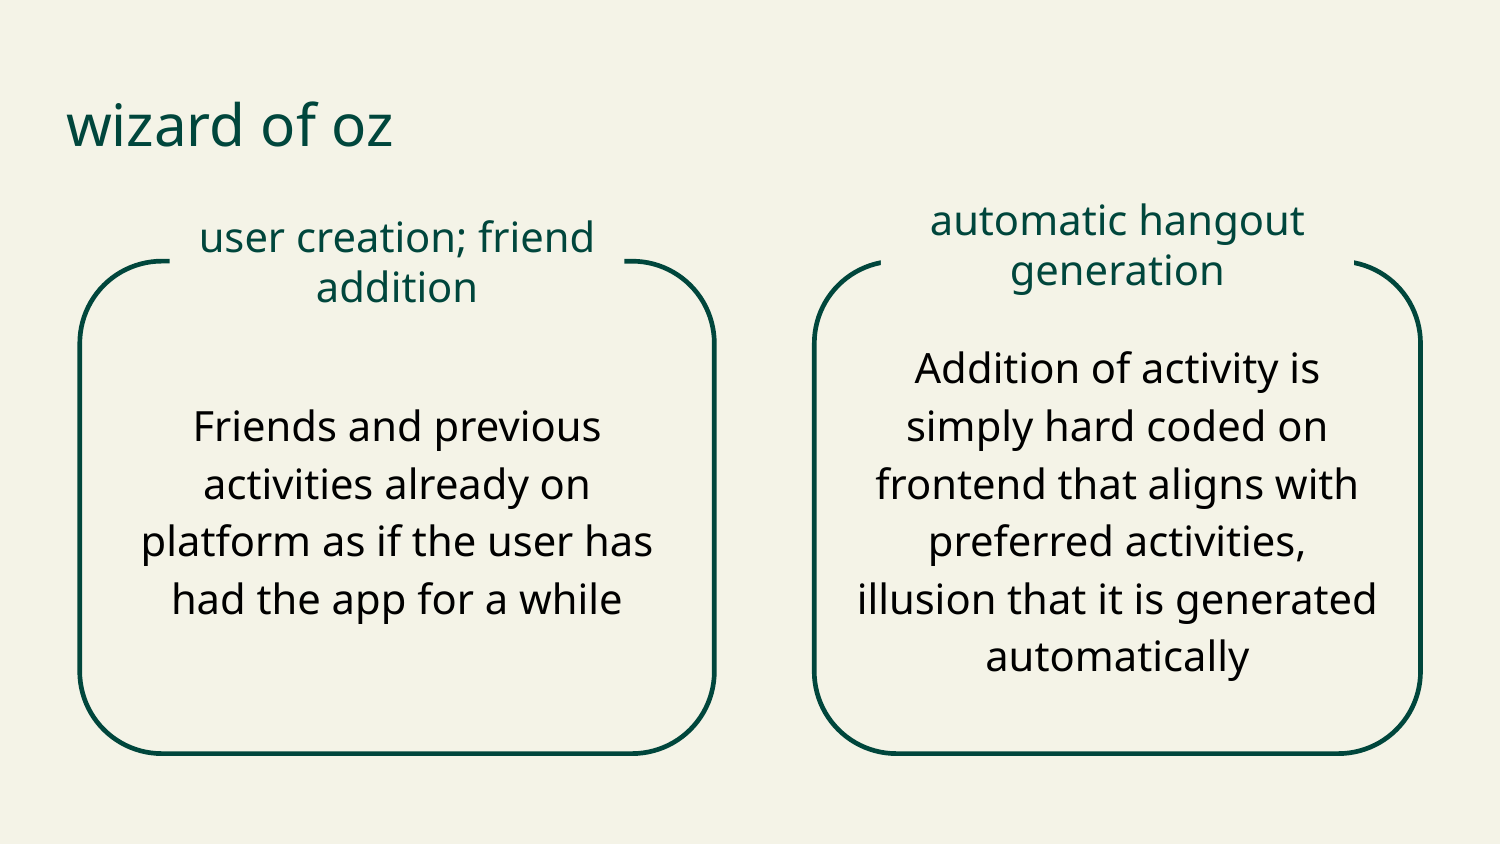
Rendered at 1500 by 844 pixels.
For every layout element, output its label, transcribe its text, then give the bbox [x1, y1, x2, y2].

title wizard of oz [51, 72, 1449, 167]
text_box Addition of activity is simply hard coded on frontend that aligns with preferred activities, illusion that it is generated automatically [814, 262, 1421, 754]
text_box Friends and previous activities already on platform as if the user has had the app for a while [79, 261, 715, 754]
text_box user creation; friend addition [169, 232, 625, 289]
text_box automatic hangout generation [880, 215, 1354, 272]
